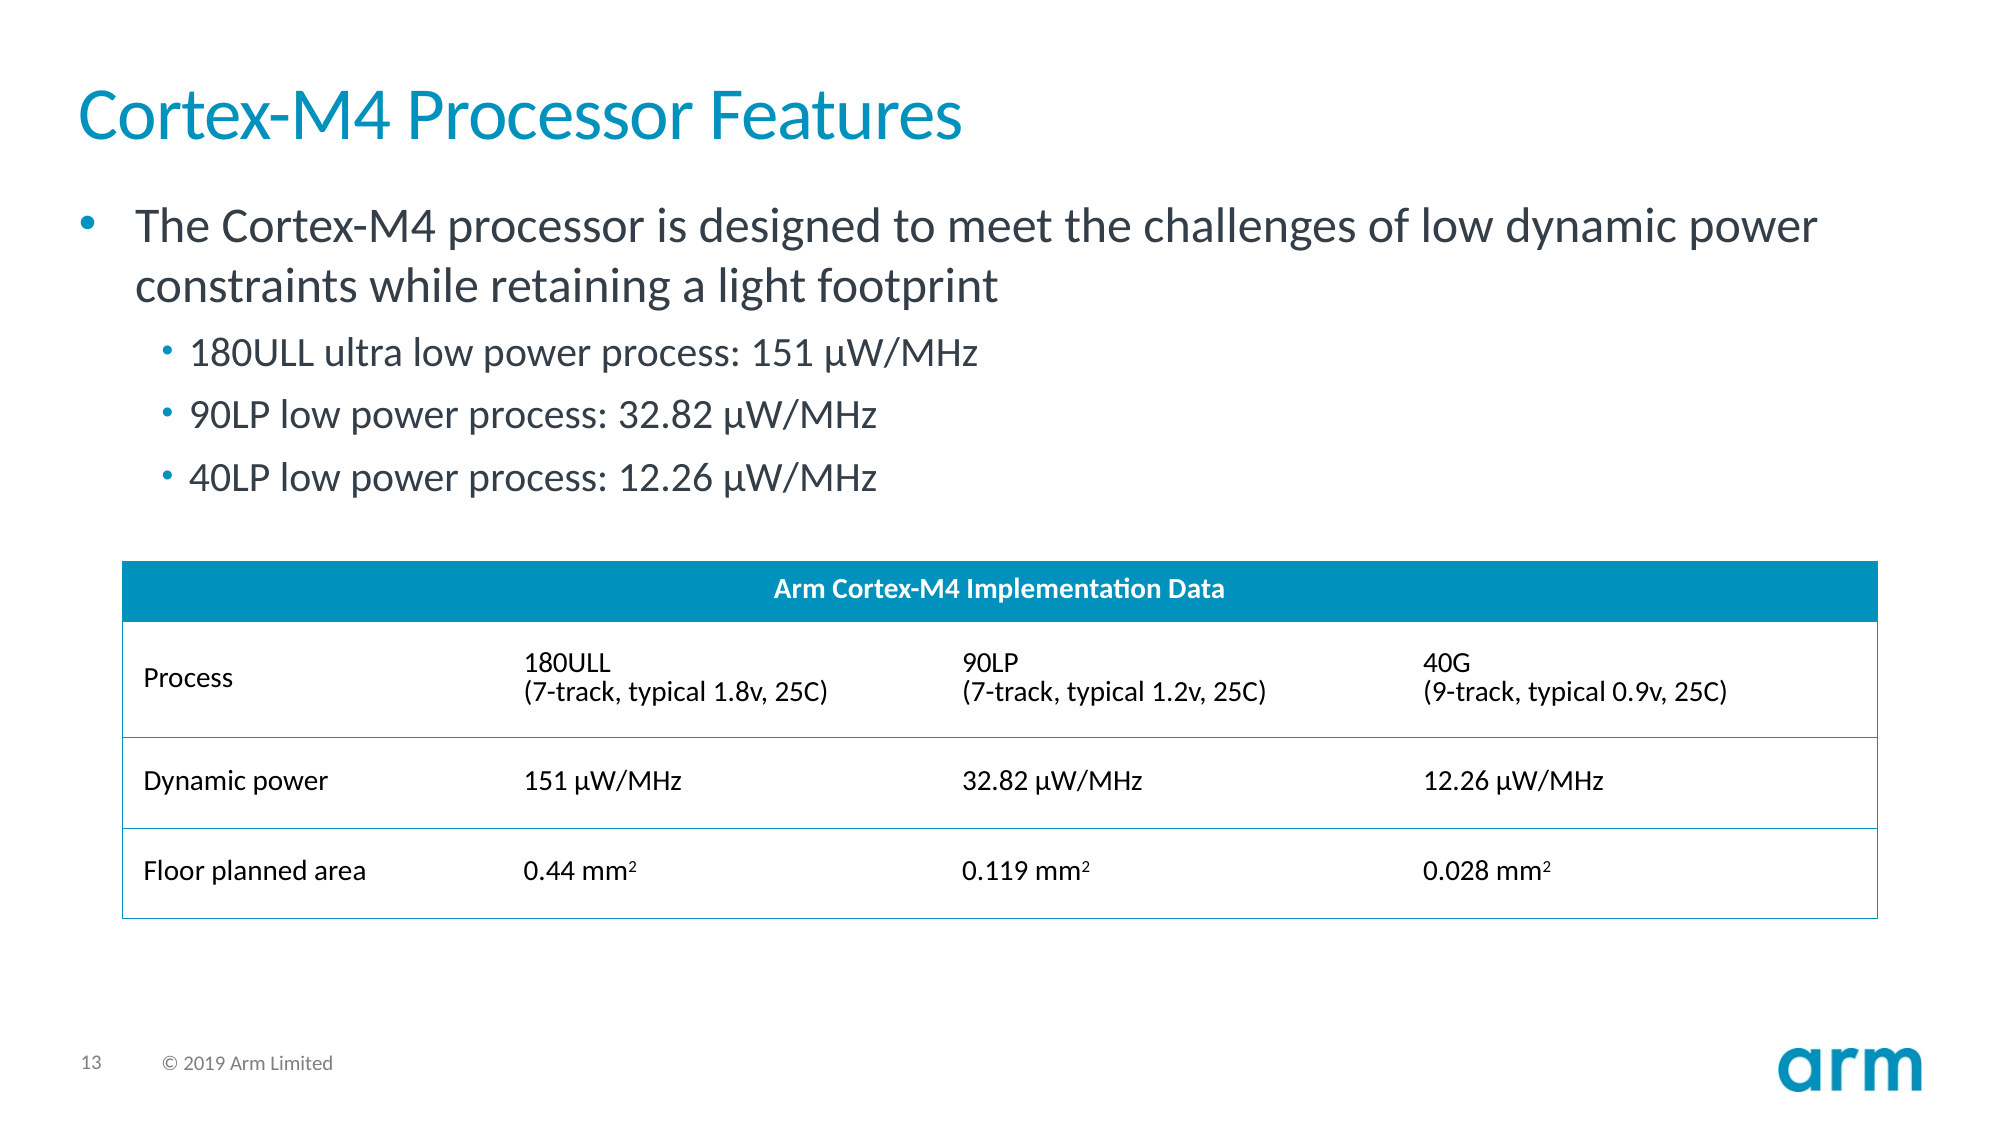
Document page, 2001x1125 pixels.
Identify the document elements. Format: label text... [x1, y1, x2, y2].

picture [1778, 1072, 1794, 1092]
list The Cortex-M4 processor is designed to meet the challenges of low dynamic power constraints while retaining a light footprint 180ULL ultra low power process: 151 µW/MHz 90LP low power process: 32.82 µW/MHz 40LP low power process: 12.26 µW/MHz [78, 192, 1922, 1004]
table_cell Process [123, 622, 503, 737]
table_cell 0.028 mm2 [1402, 829, 1877, 918]
table_cell 0.119 mm2 [941, 829, 1402, 918]
table_header Arm Cortex-M4 Implementation Data [123, 562, 1877, 621]
picture [1788, 1056, 1812, 1083]
picture [1911, 1048, 1922, 1062]
picture [1778, 1048, 1794, 1067]
table_cell 12.26 µW/MHz [1402, 738, 1877, 828]
picture [1889, 1048, 1903, 1053]
title Cortex-M4 Processor Features [78, 78, 1922, 186]
table_cell 90LP (7-track, typical 1.2v, 25C) [941, 622, 1402, 737]
table_cell 151 µW/MHz [503, 738, 941, 828]
table_cell 40G (9-track, typical 0.9v, 25C) [1402, 622, 1877, 737]
table_cell Floor planned area [123, 829, 503, 918]
table_cell 0.44 mm2 [503, 829, 941, 918]
picture [1803, 1048, 1922, 1092]
table_cell Dynamic power [123, 738, 503, 828]
table_cell 180ULL (7-track, typical 1.8v, 25C) [503, 622, 941, 737]
table_cell 32.82 µW/MHz [941, 738, 1402, 828]
